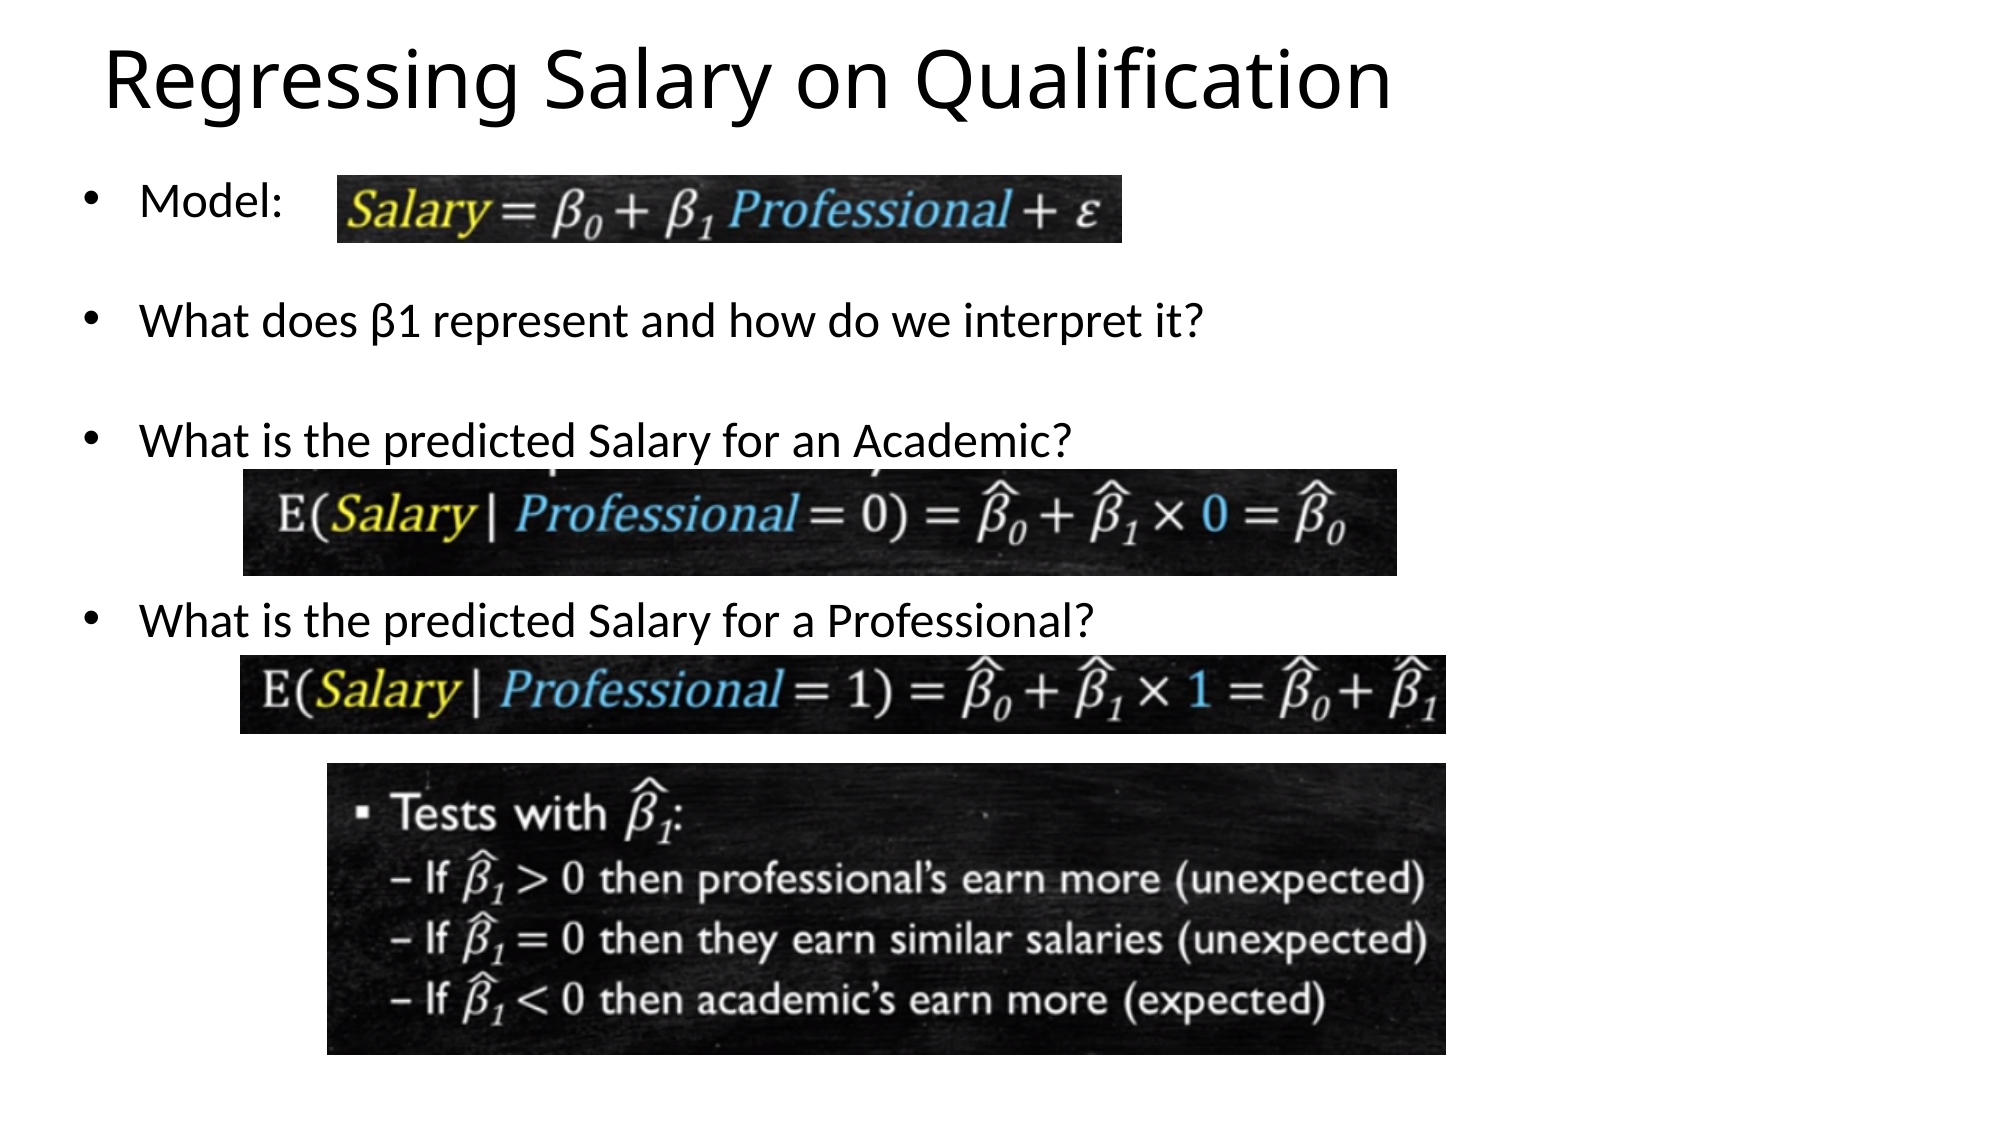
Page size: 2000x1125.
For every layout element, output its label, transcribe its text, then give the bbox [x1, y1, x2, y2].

picture [243, 469, 1397, 576]
picture [337, 175, 1122, 243]
text_box Model: What does β1 represent and how do we interpret it? What is the predicted Salary for an Academic? What is the predicted Salary for a Professional? [67, 159, 1932, 775]
picture [240, 655, 1446, 734]
title Regressing Salary on Qualification [87, 30, 1812, 134]
picture [327, 763, 1446, 1055]
